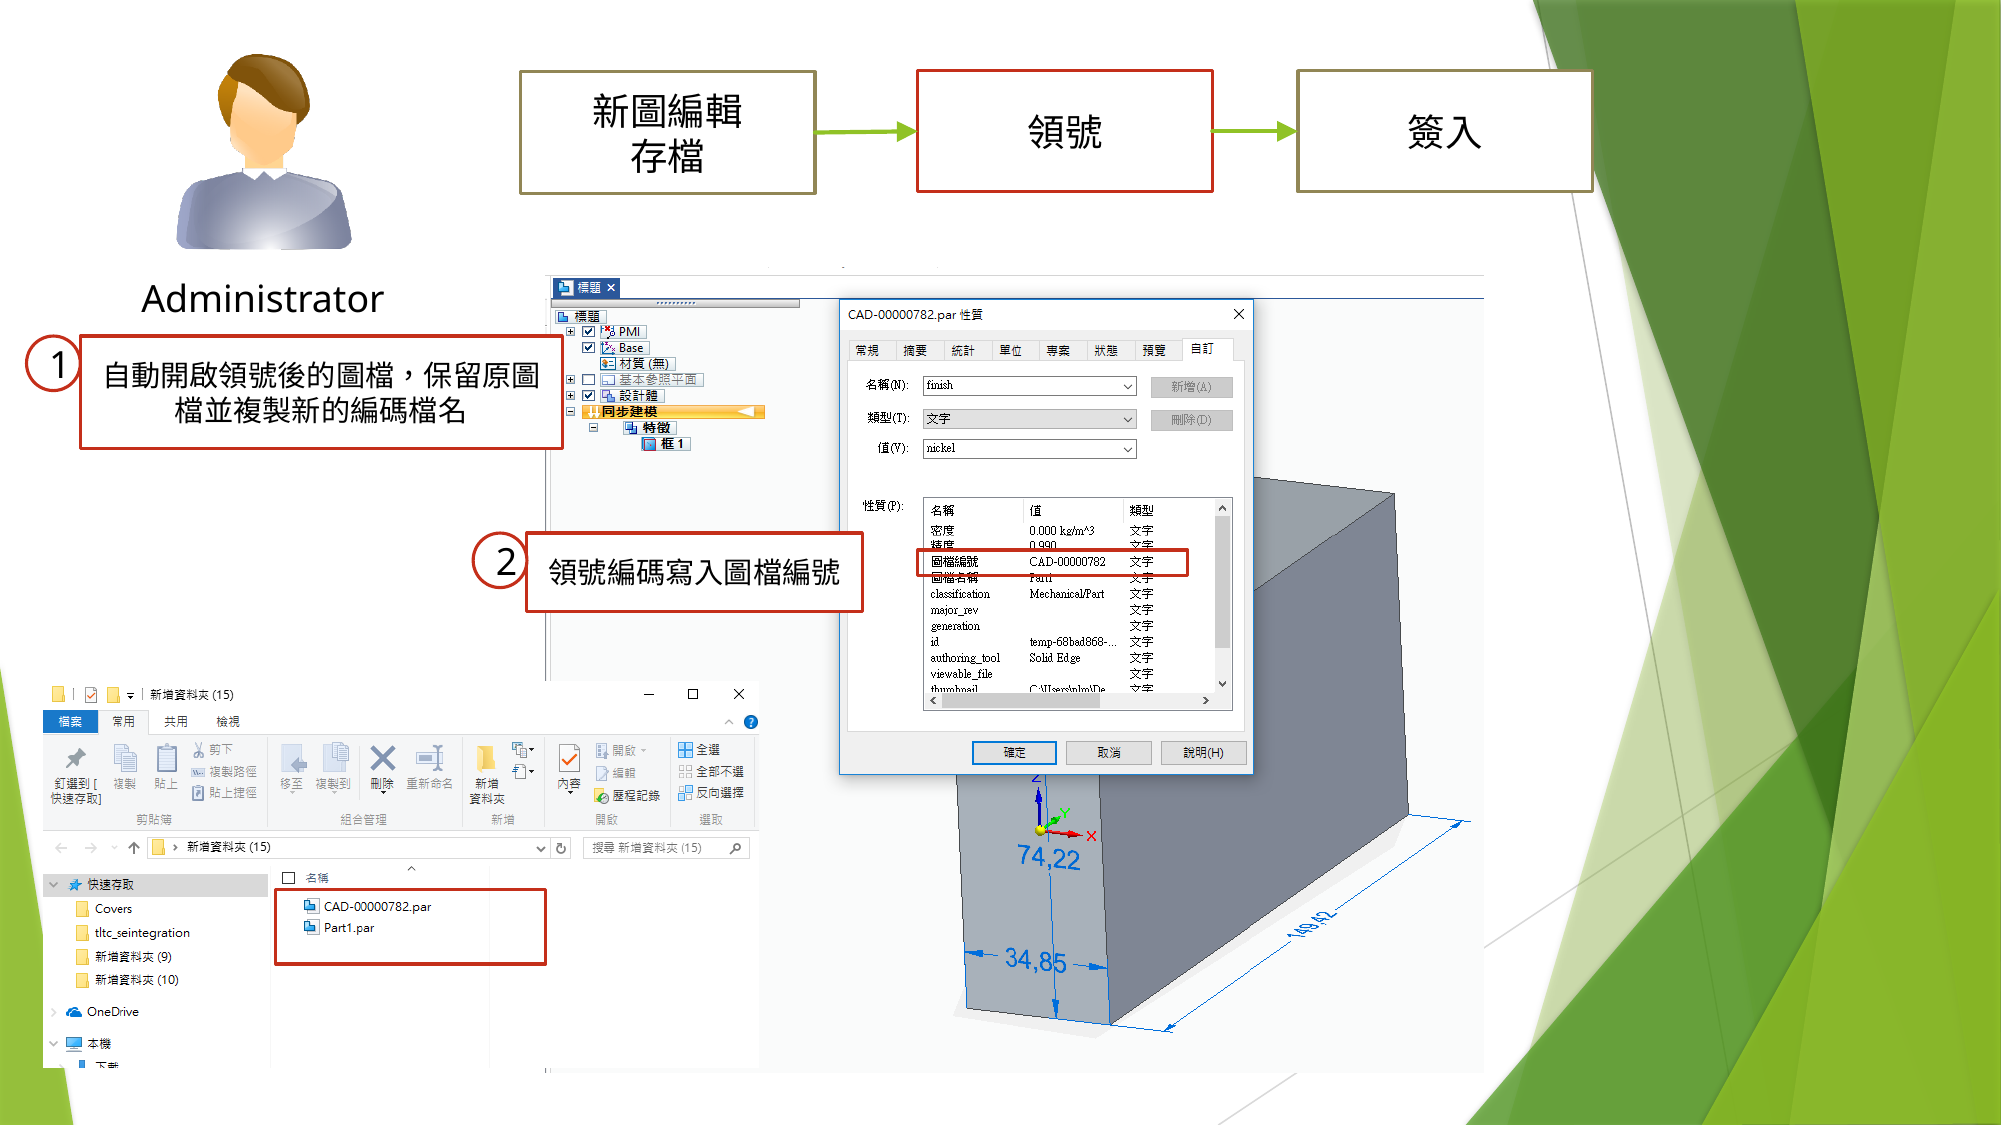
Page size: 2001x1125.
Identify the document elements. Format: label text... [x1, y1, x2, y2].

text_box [472, 532, 863, 612]
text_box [125, 50, 402, 330]
text_box 簽入 [1296, 69, 1594, 193]
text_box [814, 130, 919, 134]
picture [42, 267, 1484, 1073]
text_box 新圖編輯 存檔 [519, 70, 817, 195]
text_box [25, 335, 563, 450]
text_box 領號 [916, 69, 1214, 193]
